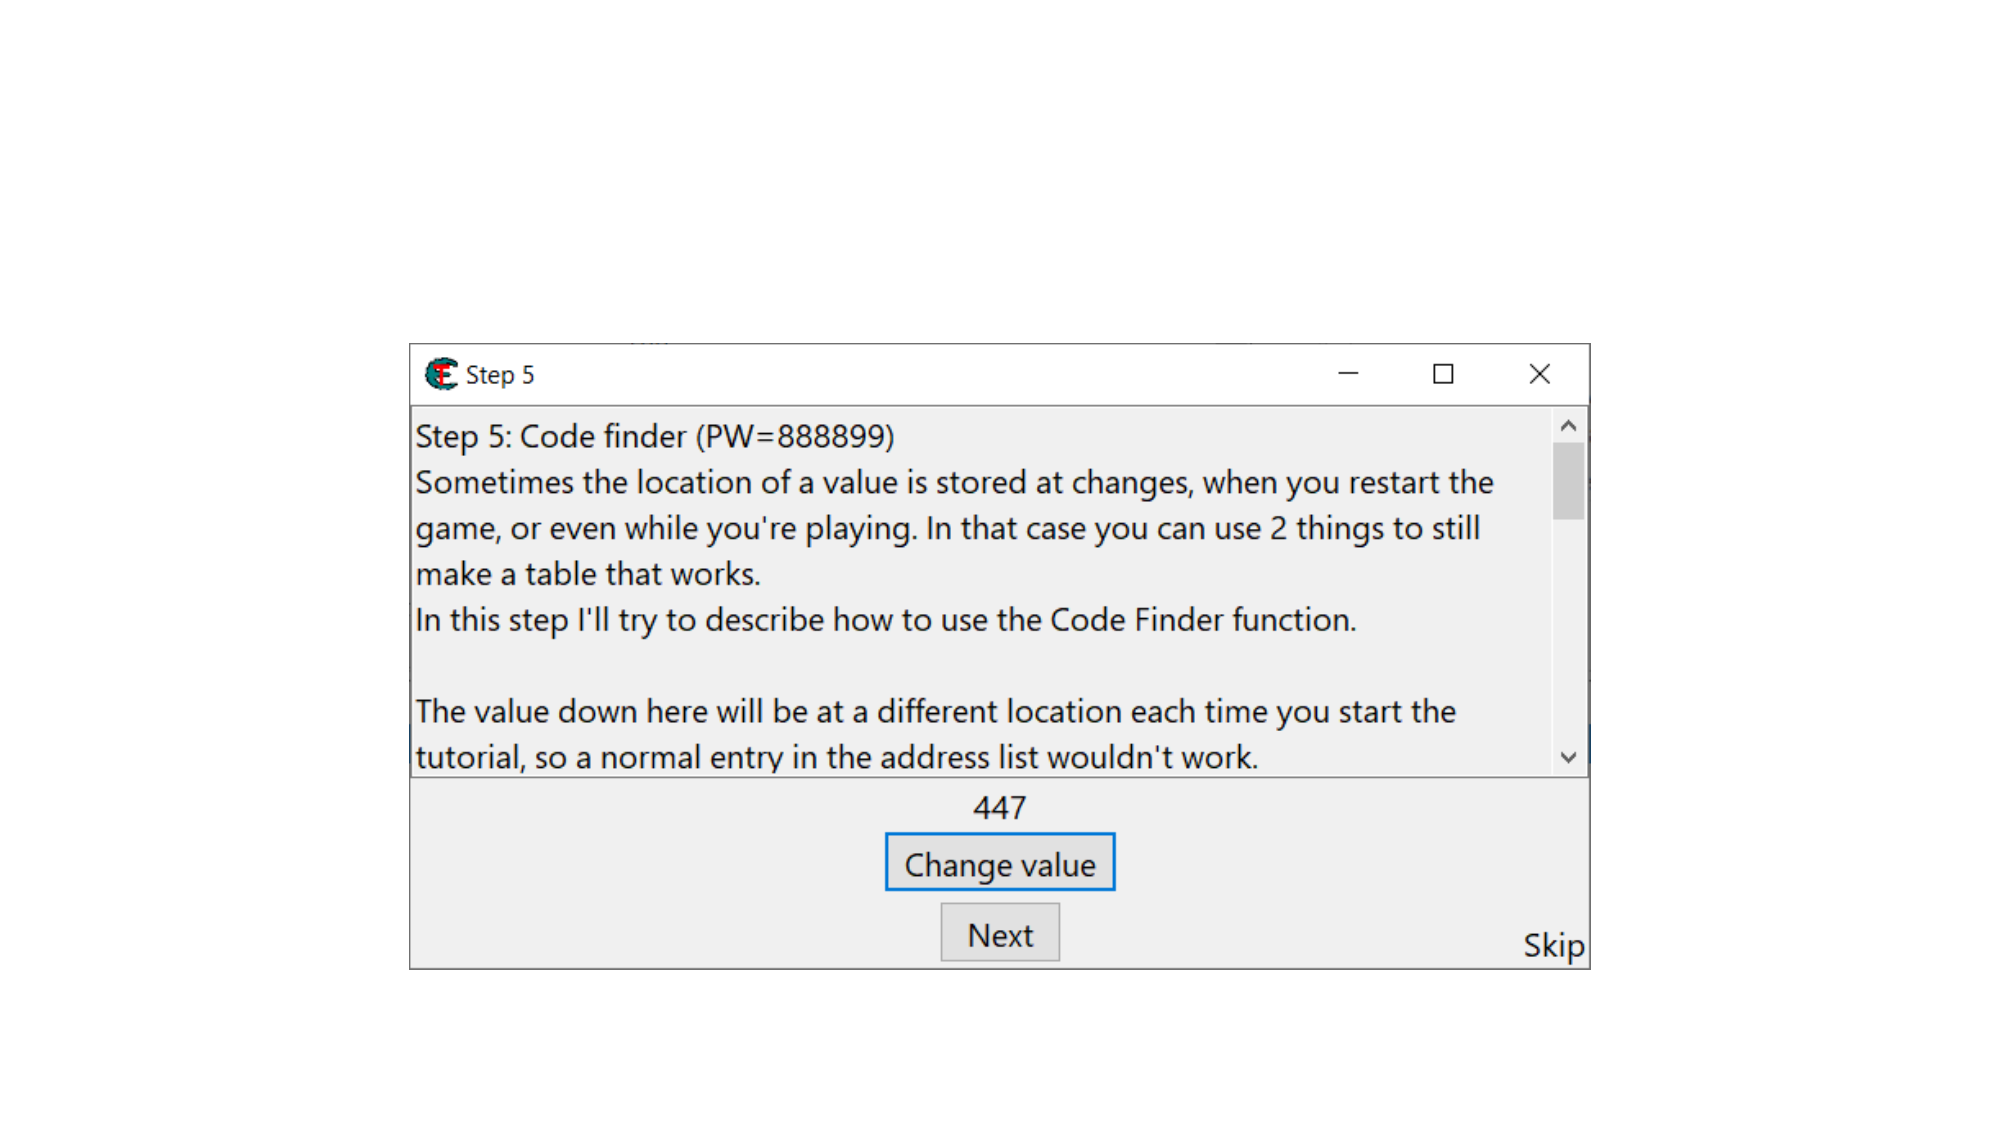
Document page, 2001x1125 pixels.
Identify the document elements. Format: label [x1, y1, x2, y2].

list [409, 343, 1591, 970]
